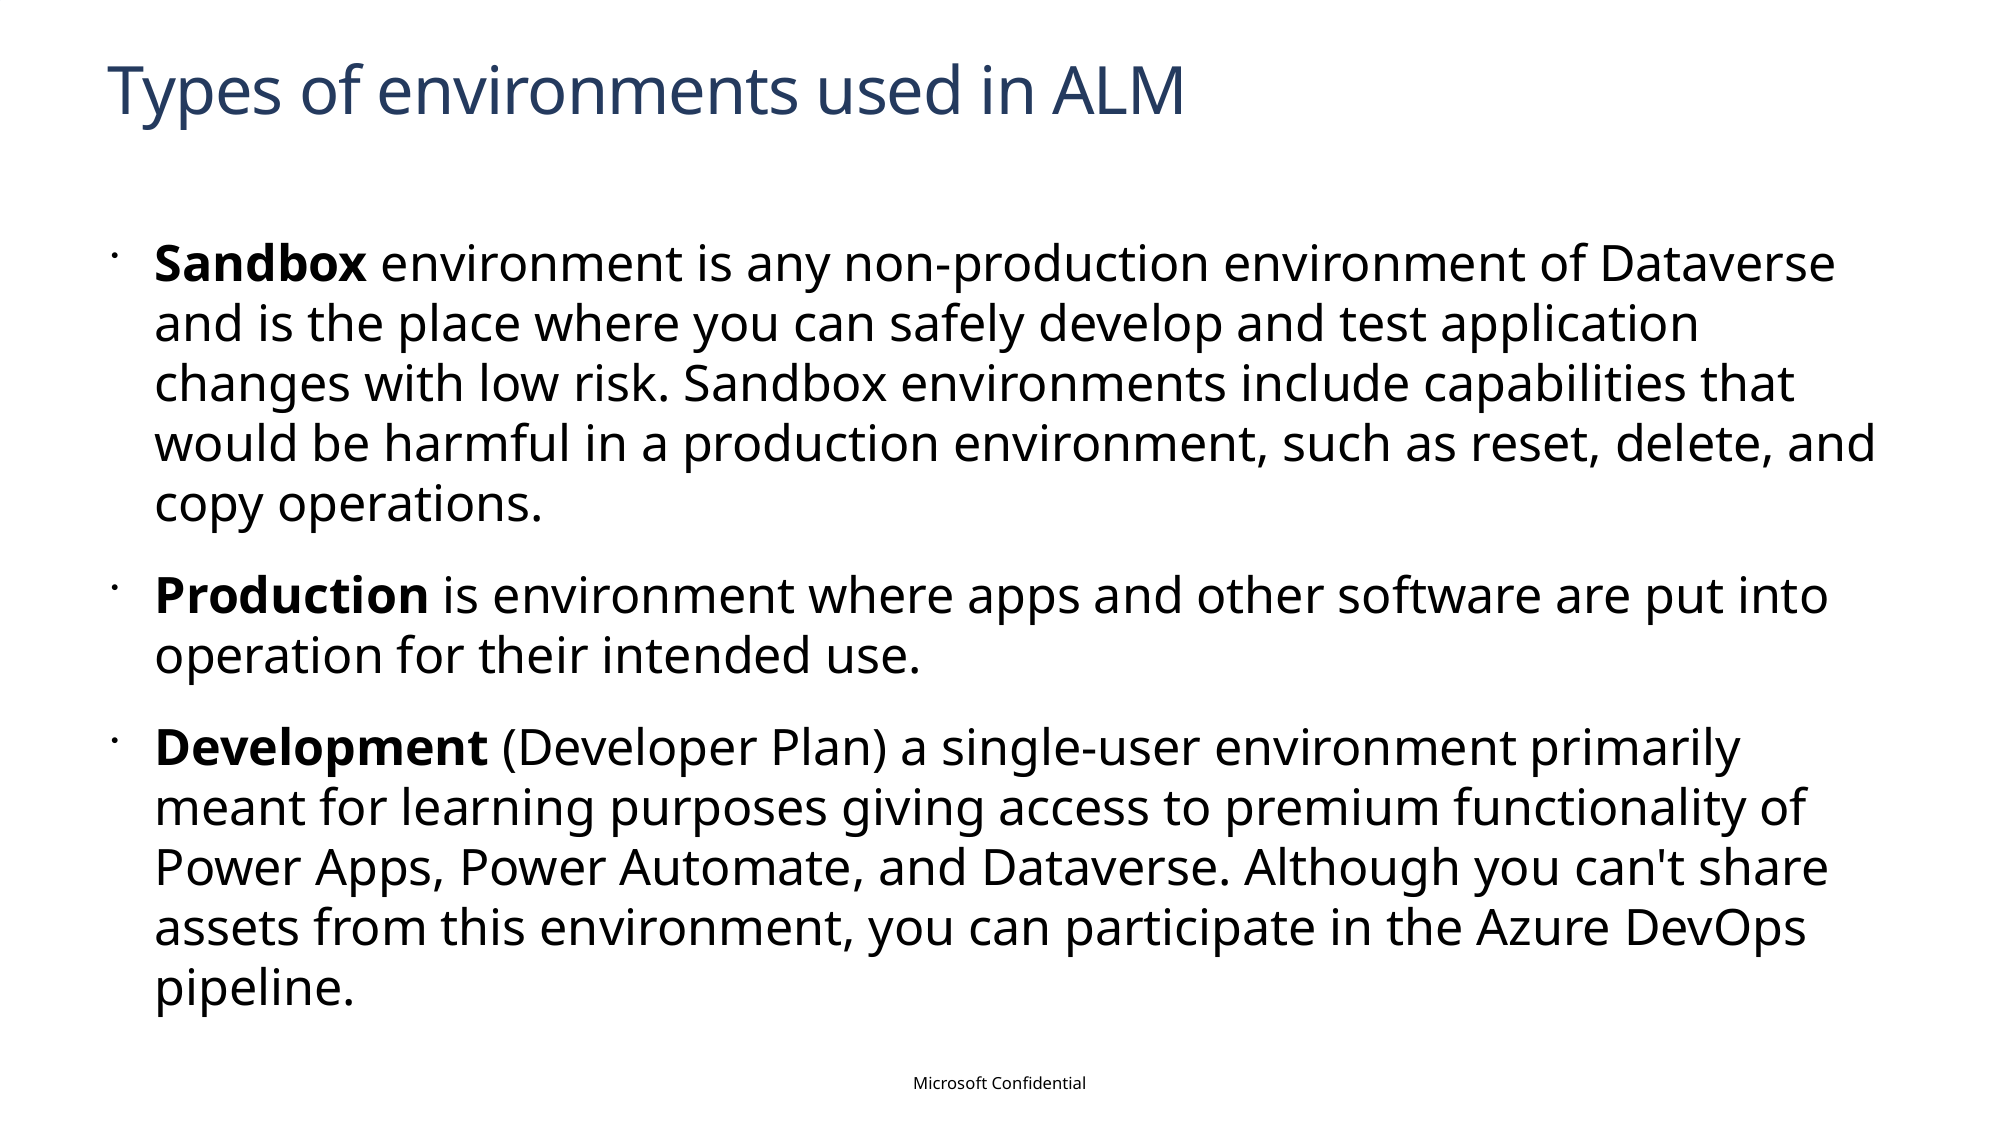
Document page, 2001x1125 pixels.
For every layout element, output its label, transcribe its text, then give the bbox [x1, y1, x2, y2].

list Sandbox environment is any non-production environment of Dataverse and is the place where you can safely develop and test application changes with low risk. Sandbox environments include capabilities that would be harmful in a production environment, such as reset, delete, and copy operations. Production is environment where apps and other software are put into operation for their intended use. Development (Developer Plan) a single-user environment primarily meant for learning purposes giving access to premium functionality of Power Apps, Power Automate, and Dataverse. Although you can't share assets from this environment, you can participate in the Azure DevOps pipeline. [107, 230, 1893, 1022]
text_box Microsoft Confidential [662, 1072, 1338, 1093]
title Types of environments used in ALM [107, 52, 1893, 129]
